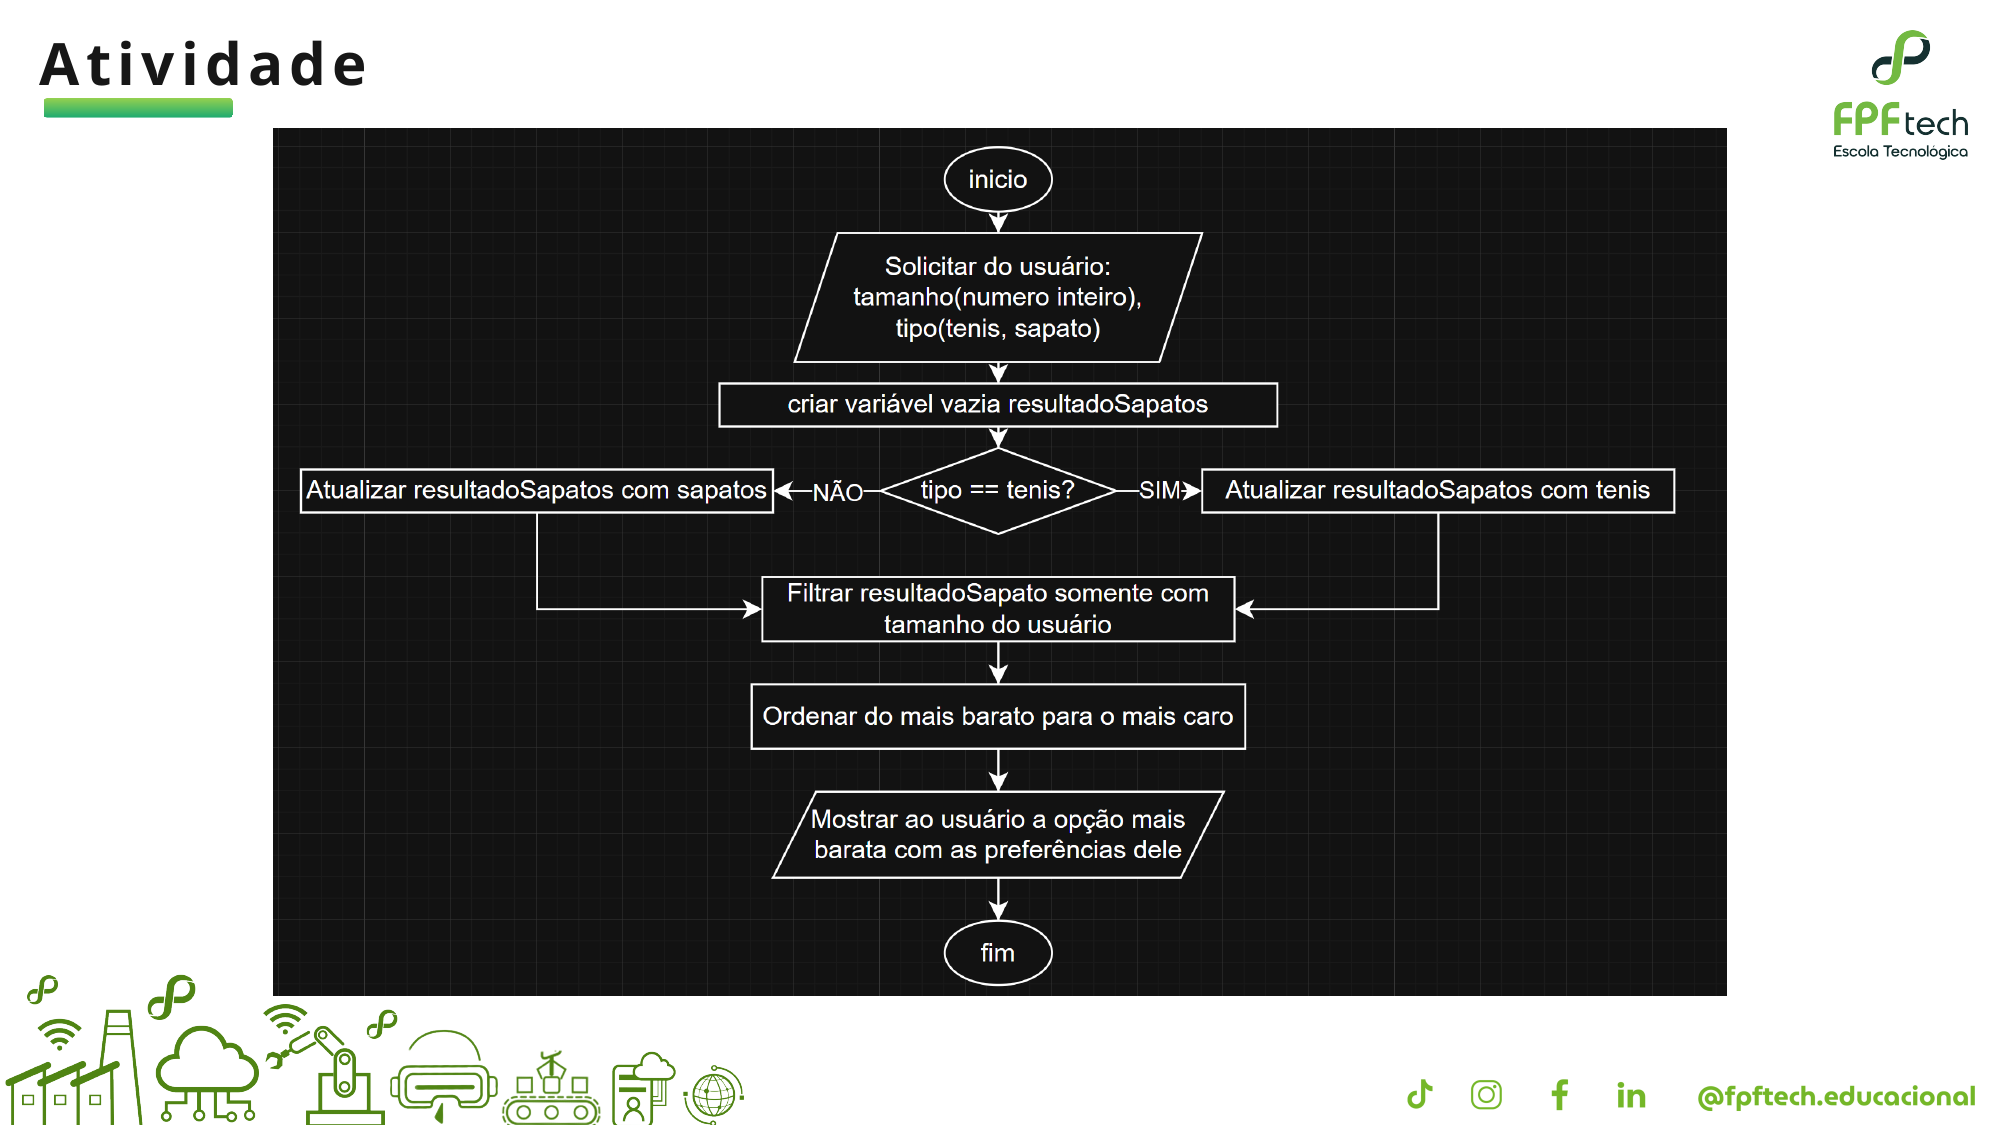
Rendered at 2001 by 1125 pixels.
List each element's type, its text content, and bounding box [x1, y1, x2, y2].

text_box Atividade [24, 16, 1754, 118]
picture [1834, 30, 1968, 160]
picture [1396, 1063, 1985, 1125]
picture [0, 128, 1728, 1125]
text_box [42, 96, 235, 119]
